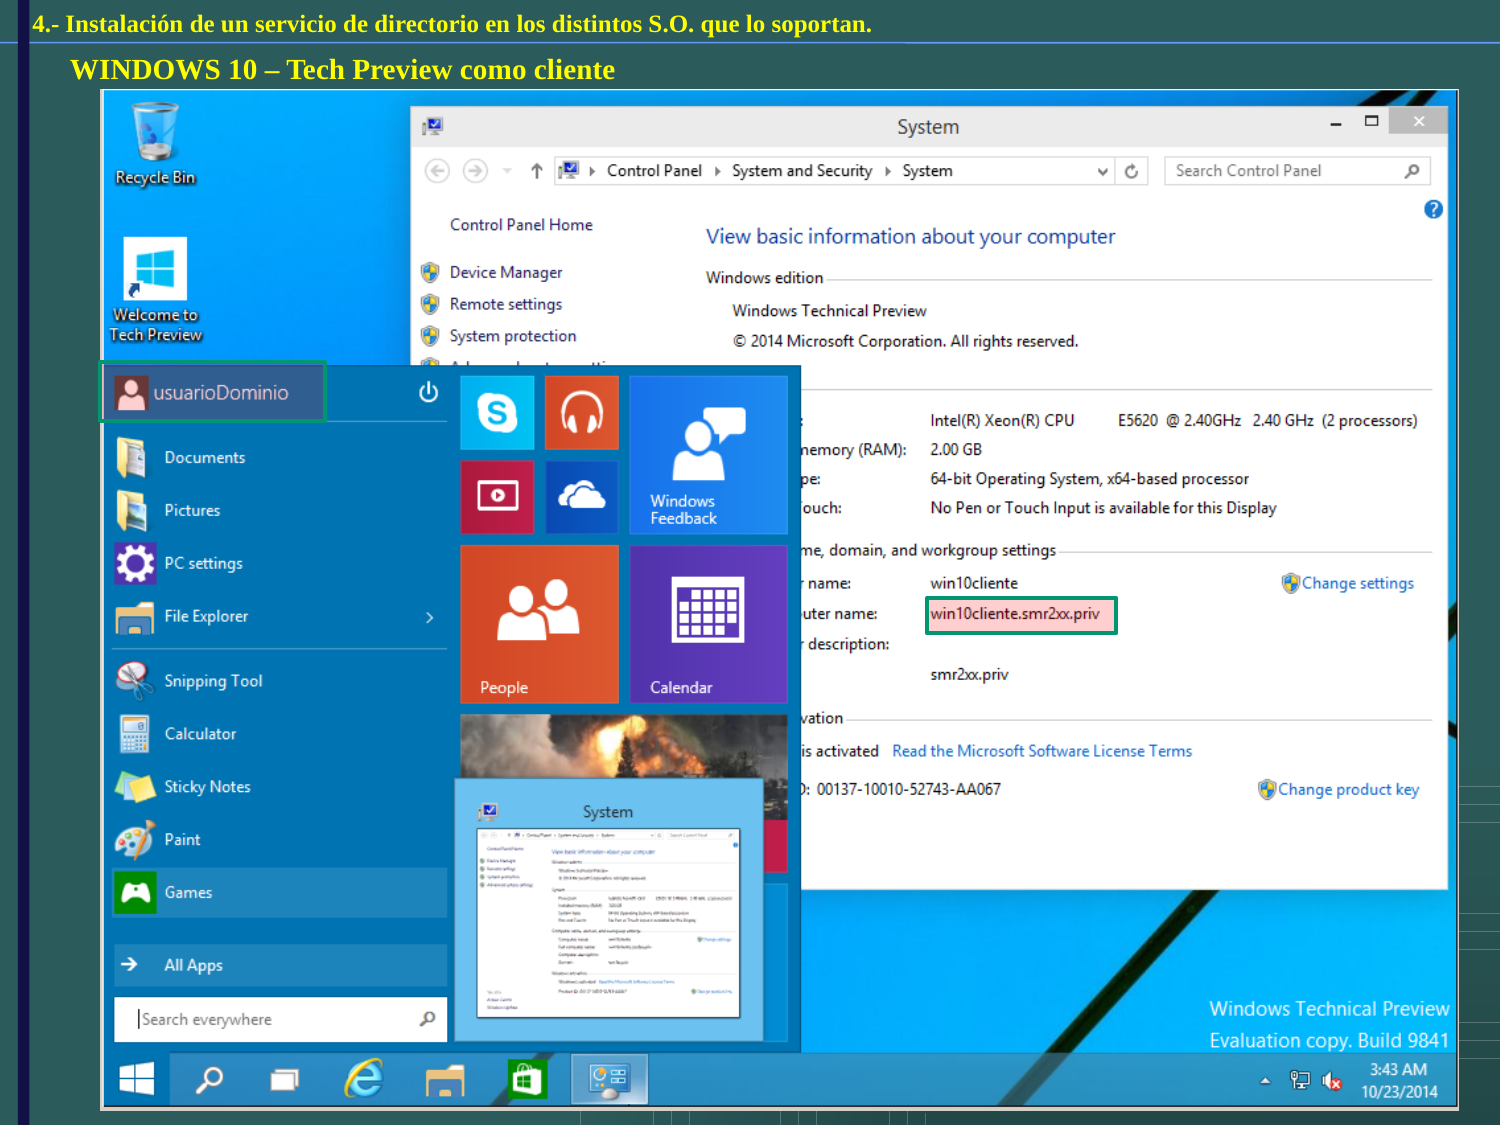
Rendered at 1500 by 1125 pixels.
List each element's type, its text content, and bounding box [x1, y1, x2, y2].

picture [100, 89, 1459, 1111]
text_box WINDOWS 10 – Tech Preview como cliente [55, 42, 631, 93]
text_box 4.- Instalación de un servicio de directorio en los distintos S.O. que lo soportan. [17, 0, 1329, 45]
